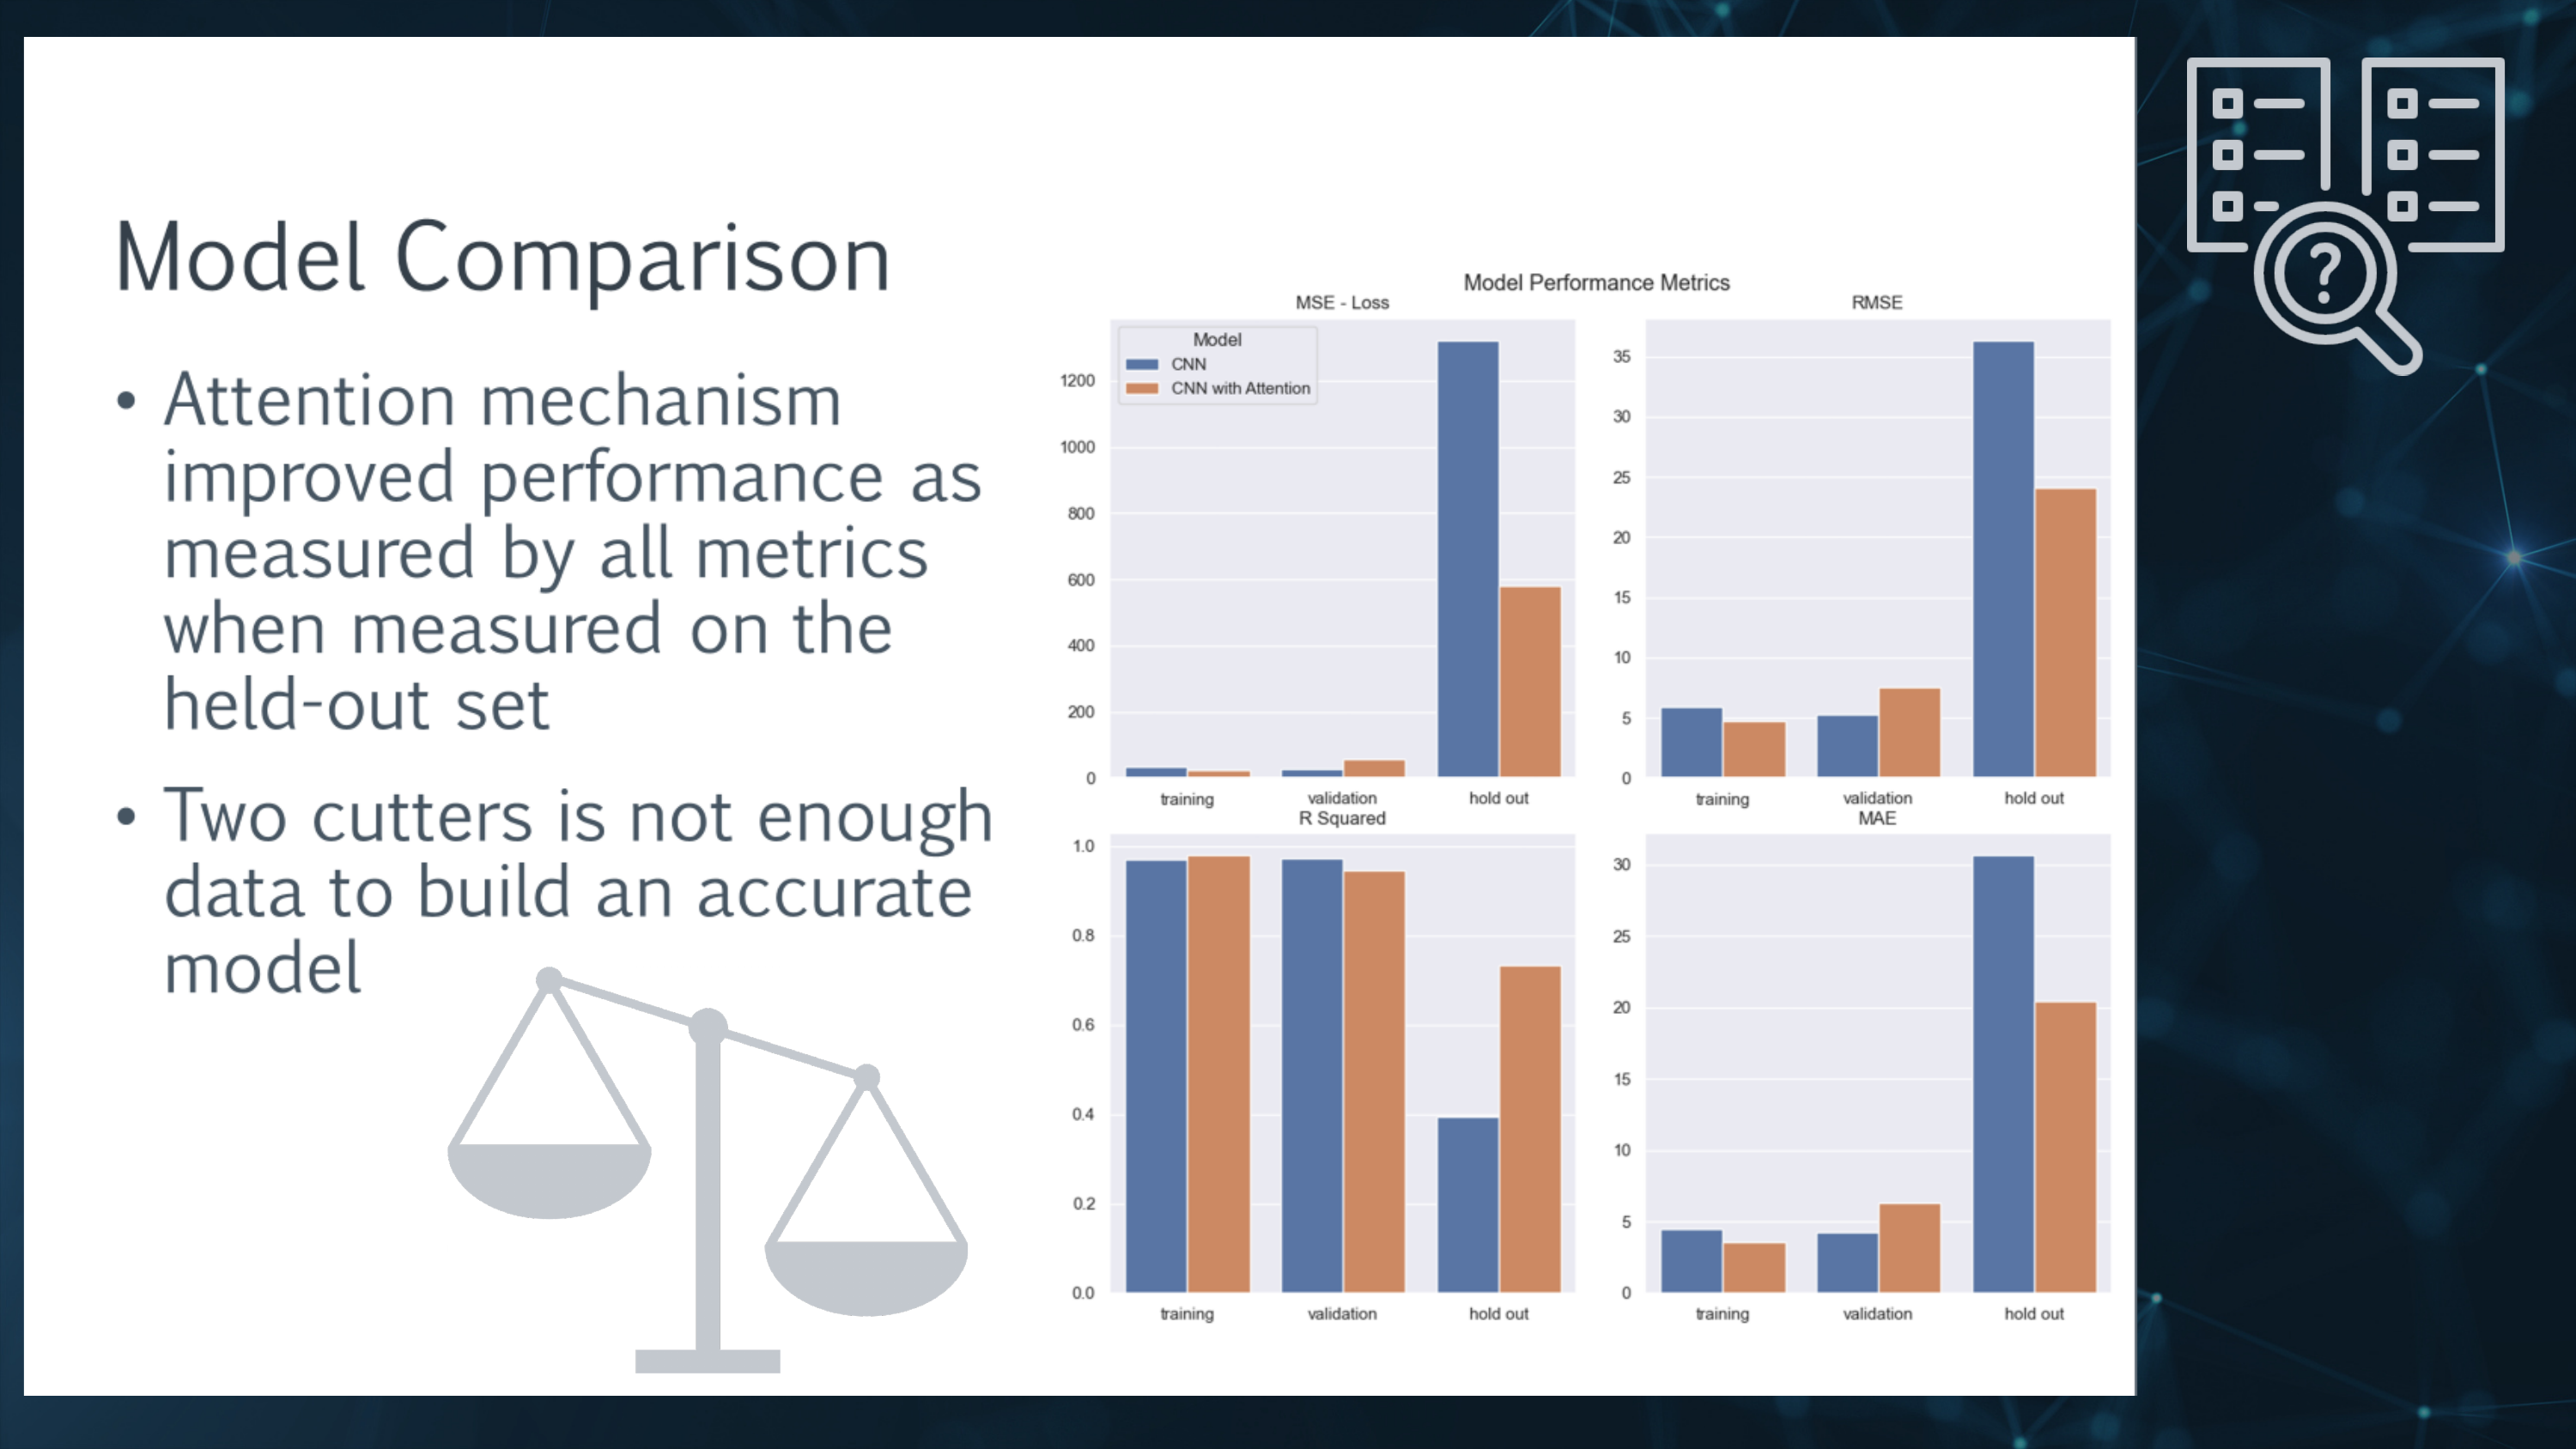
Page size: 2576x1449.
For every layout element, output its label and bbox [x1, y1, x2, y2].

text_box [447, 967, 969, 1373]
text_box [23, 37, 2138, 1396]
text_box [2187, 58, 2506, 376]
text_box [0, 0, 2576, 1449]
